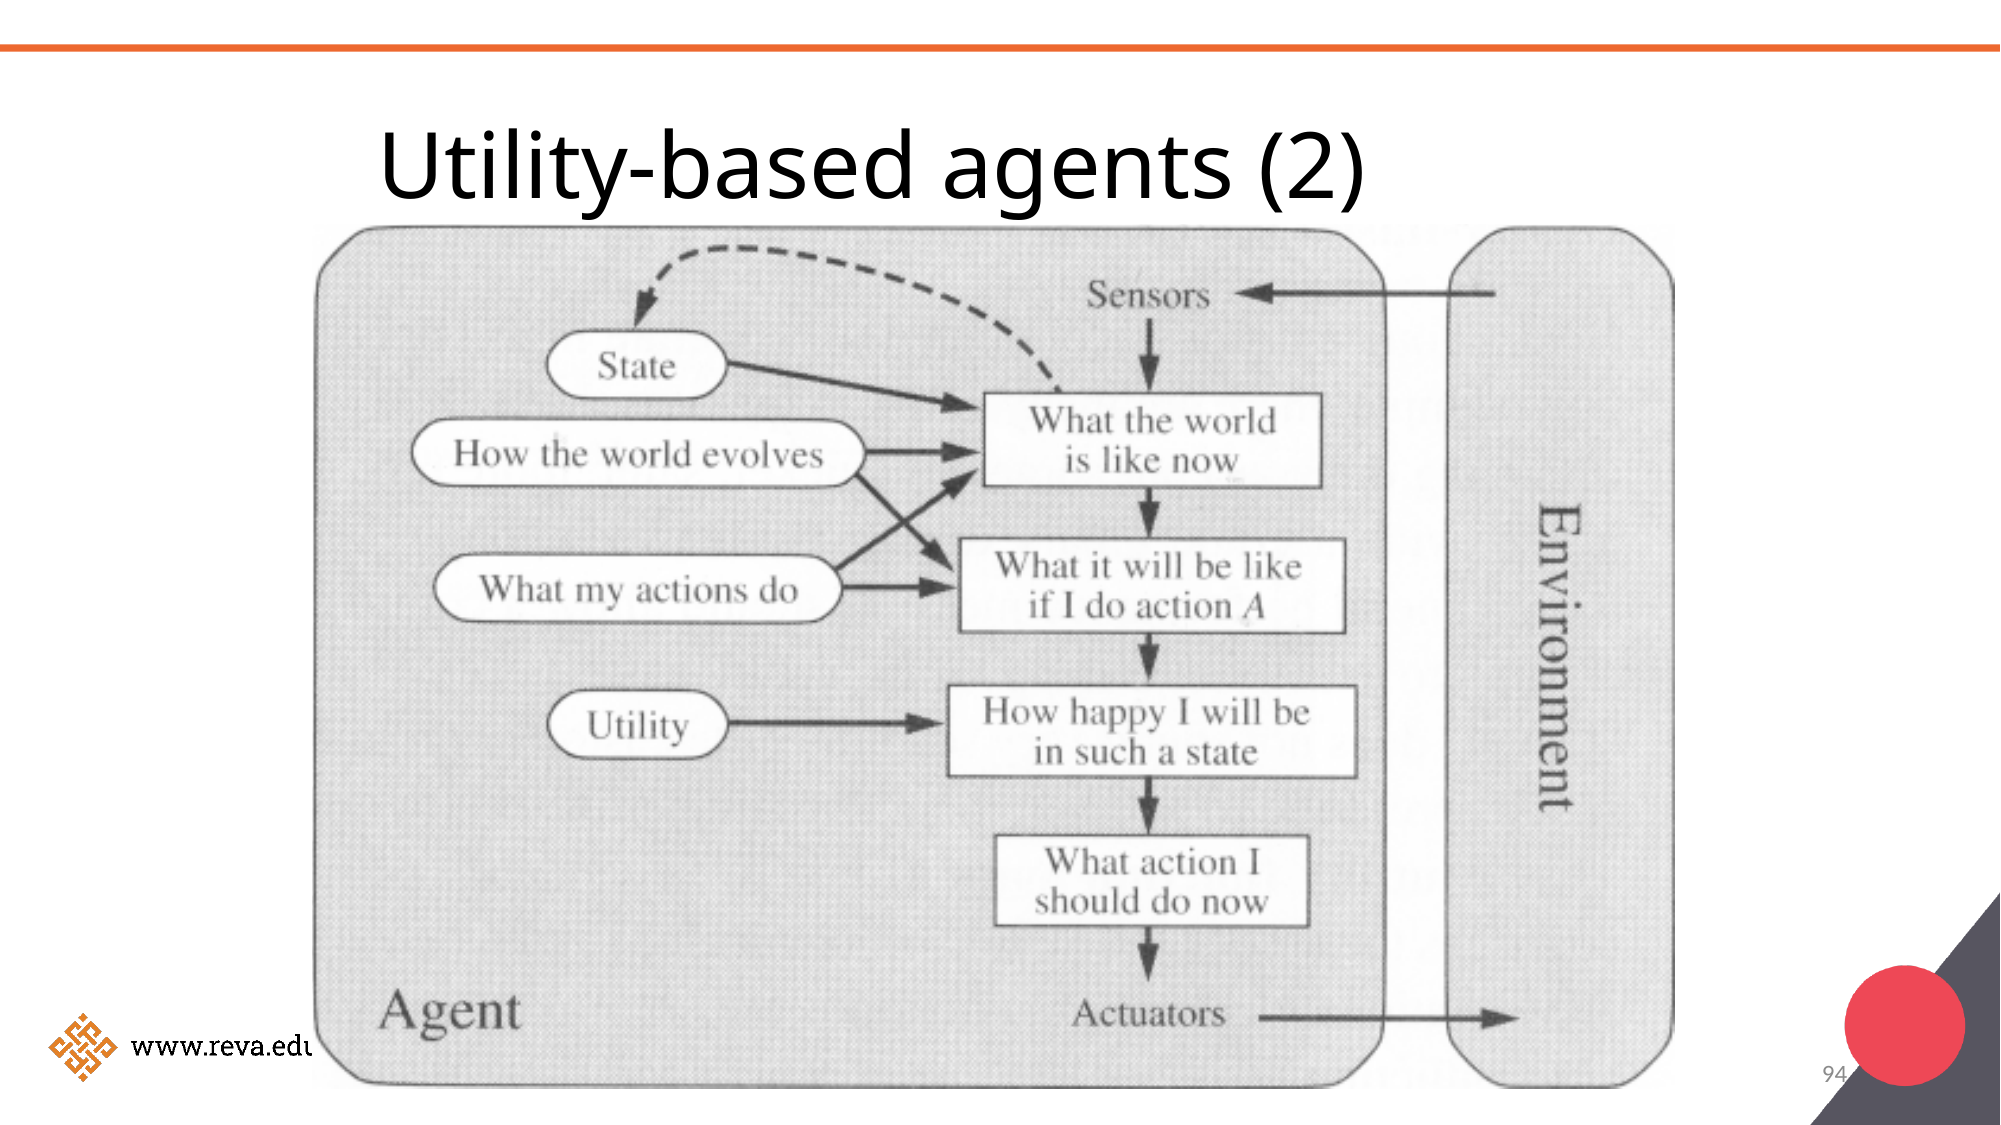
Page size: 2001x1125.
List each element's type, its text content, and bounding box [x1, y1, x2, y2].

slide_number 94 [1412, 1042, 1863, 1103]
picture [31, 224, 1675, 1092]
picture [1801, 882, 2000, 1125]
title Utility-based agents (2) [362, 75, 1638, 224]
